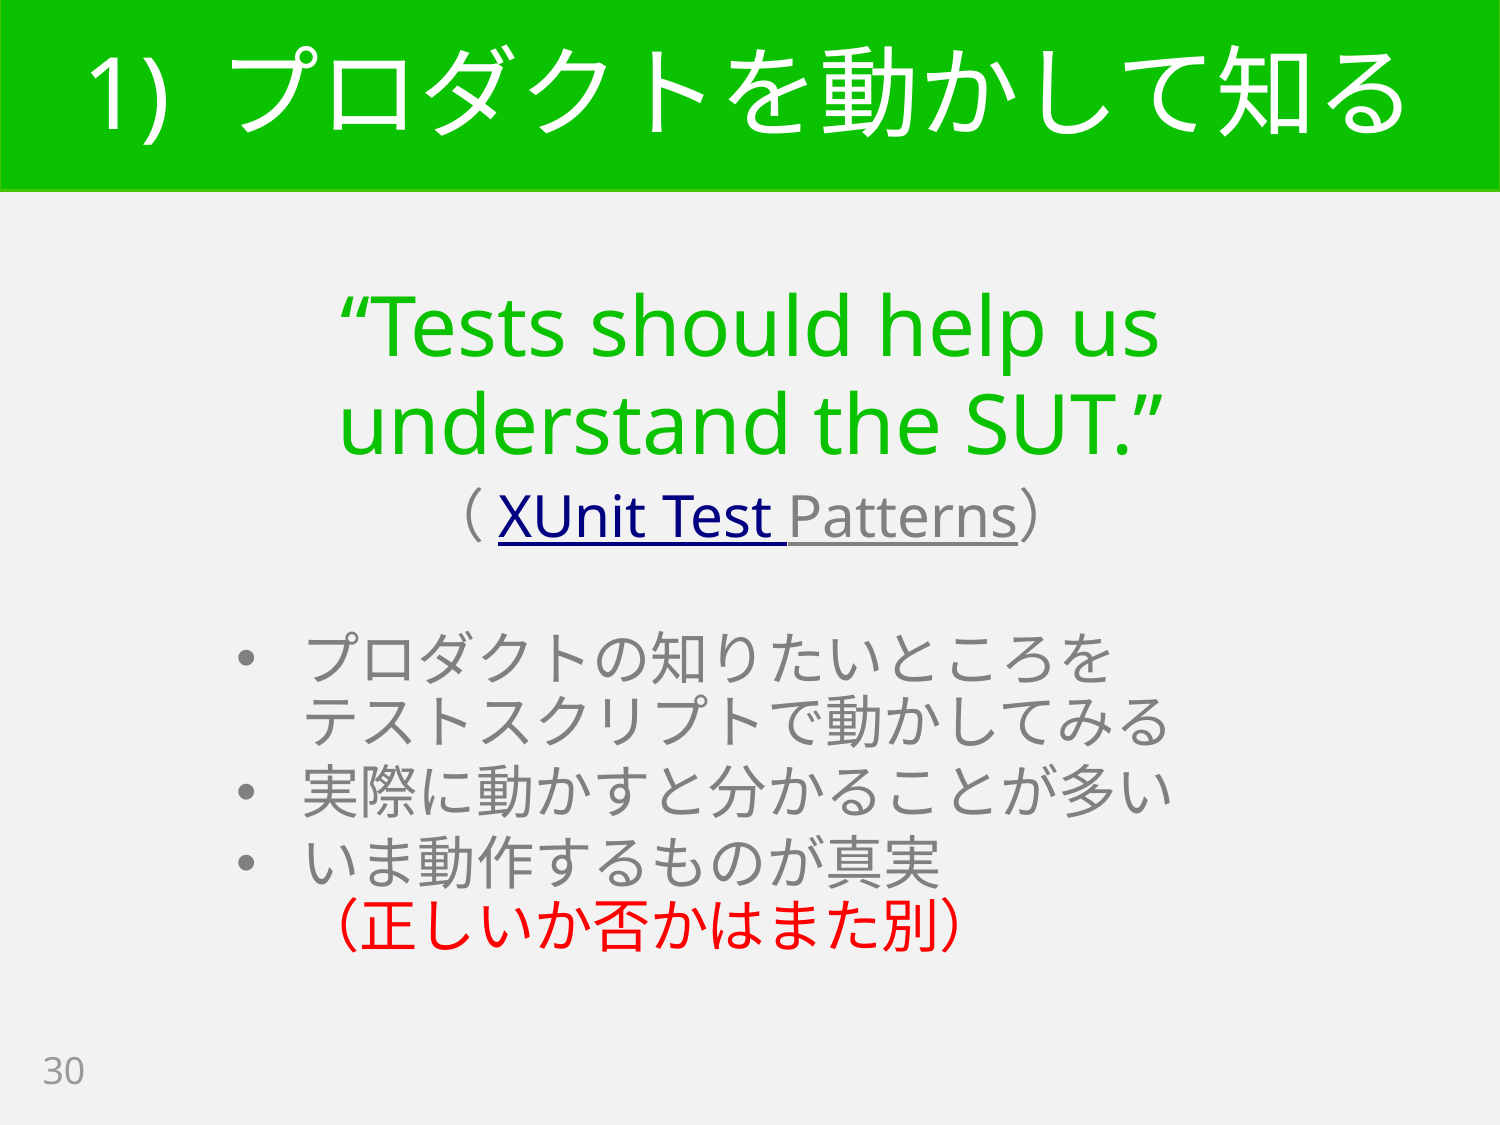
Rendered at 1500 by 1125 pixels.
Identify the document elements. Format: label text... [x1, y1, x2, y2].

slide_number 30 [27, 1042, 146, 1102]
list “Tests should help us understand the SUT.” （XUnit Test Patterns） プロダクトの知りたいところを テストスクリプトで動かしてみる 実際に動かすと分かることが多い いま動作するものが真実 （正しいか否かはまた別） [103, 277, 1397, 1000]
title 1) プロダクトを動かして知る [0, 53, 1500, 140]
